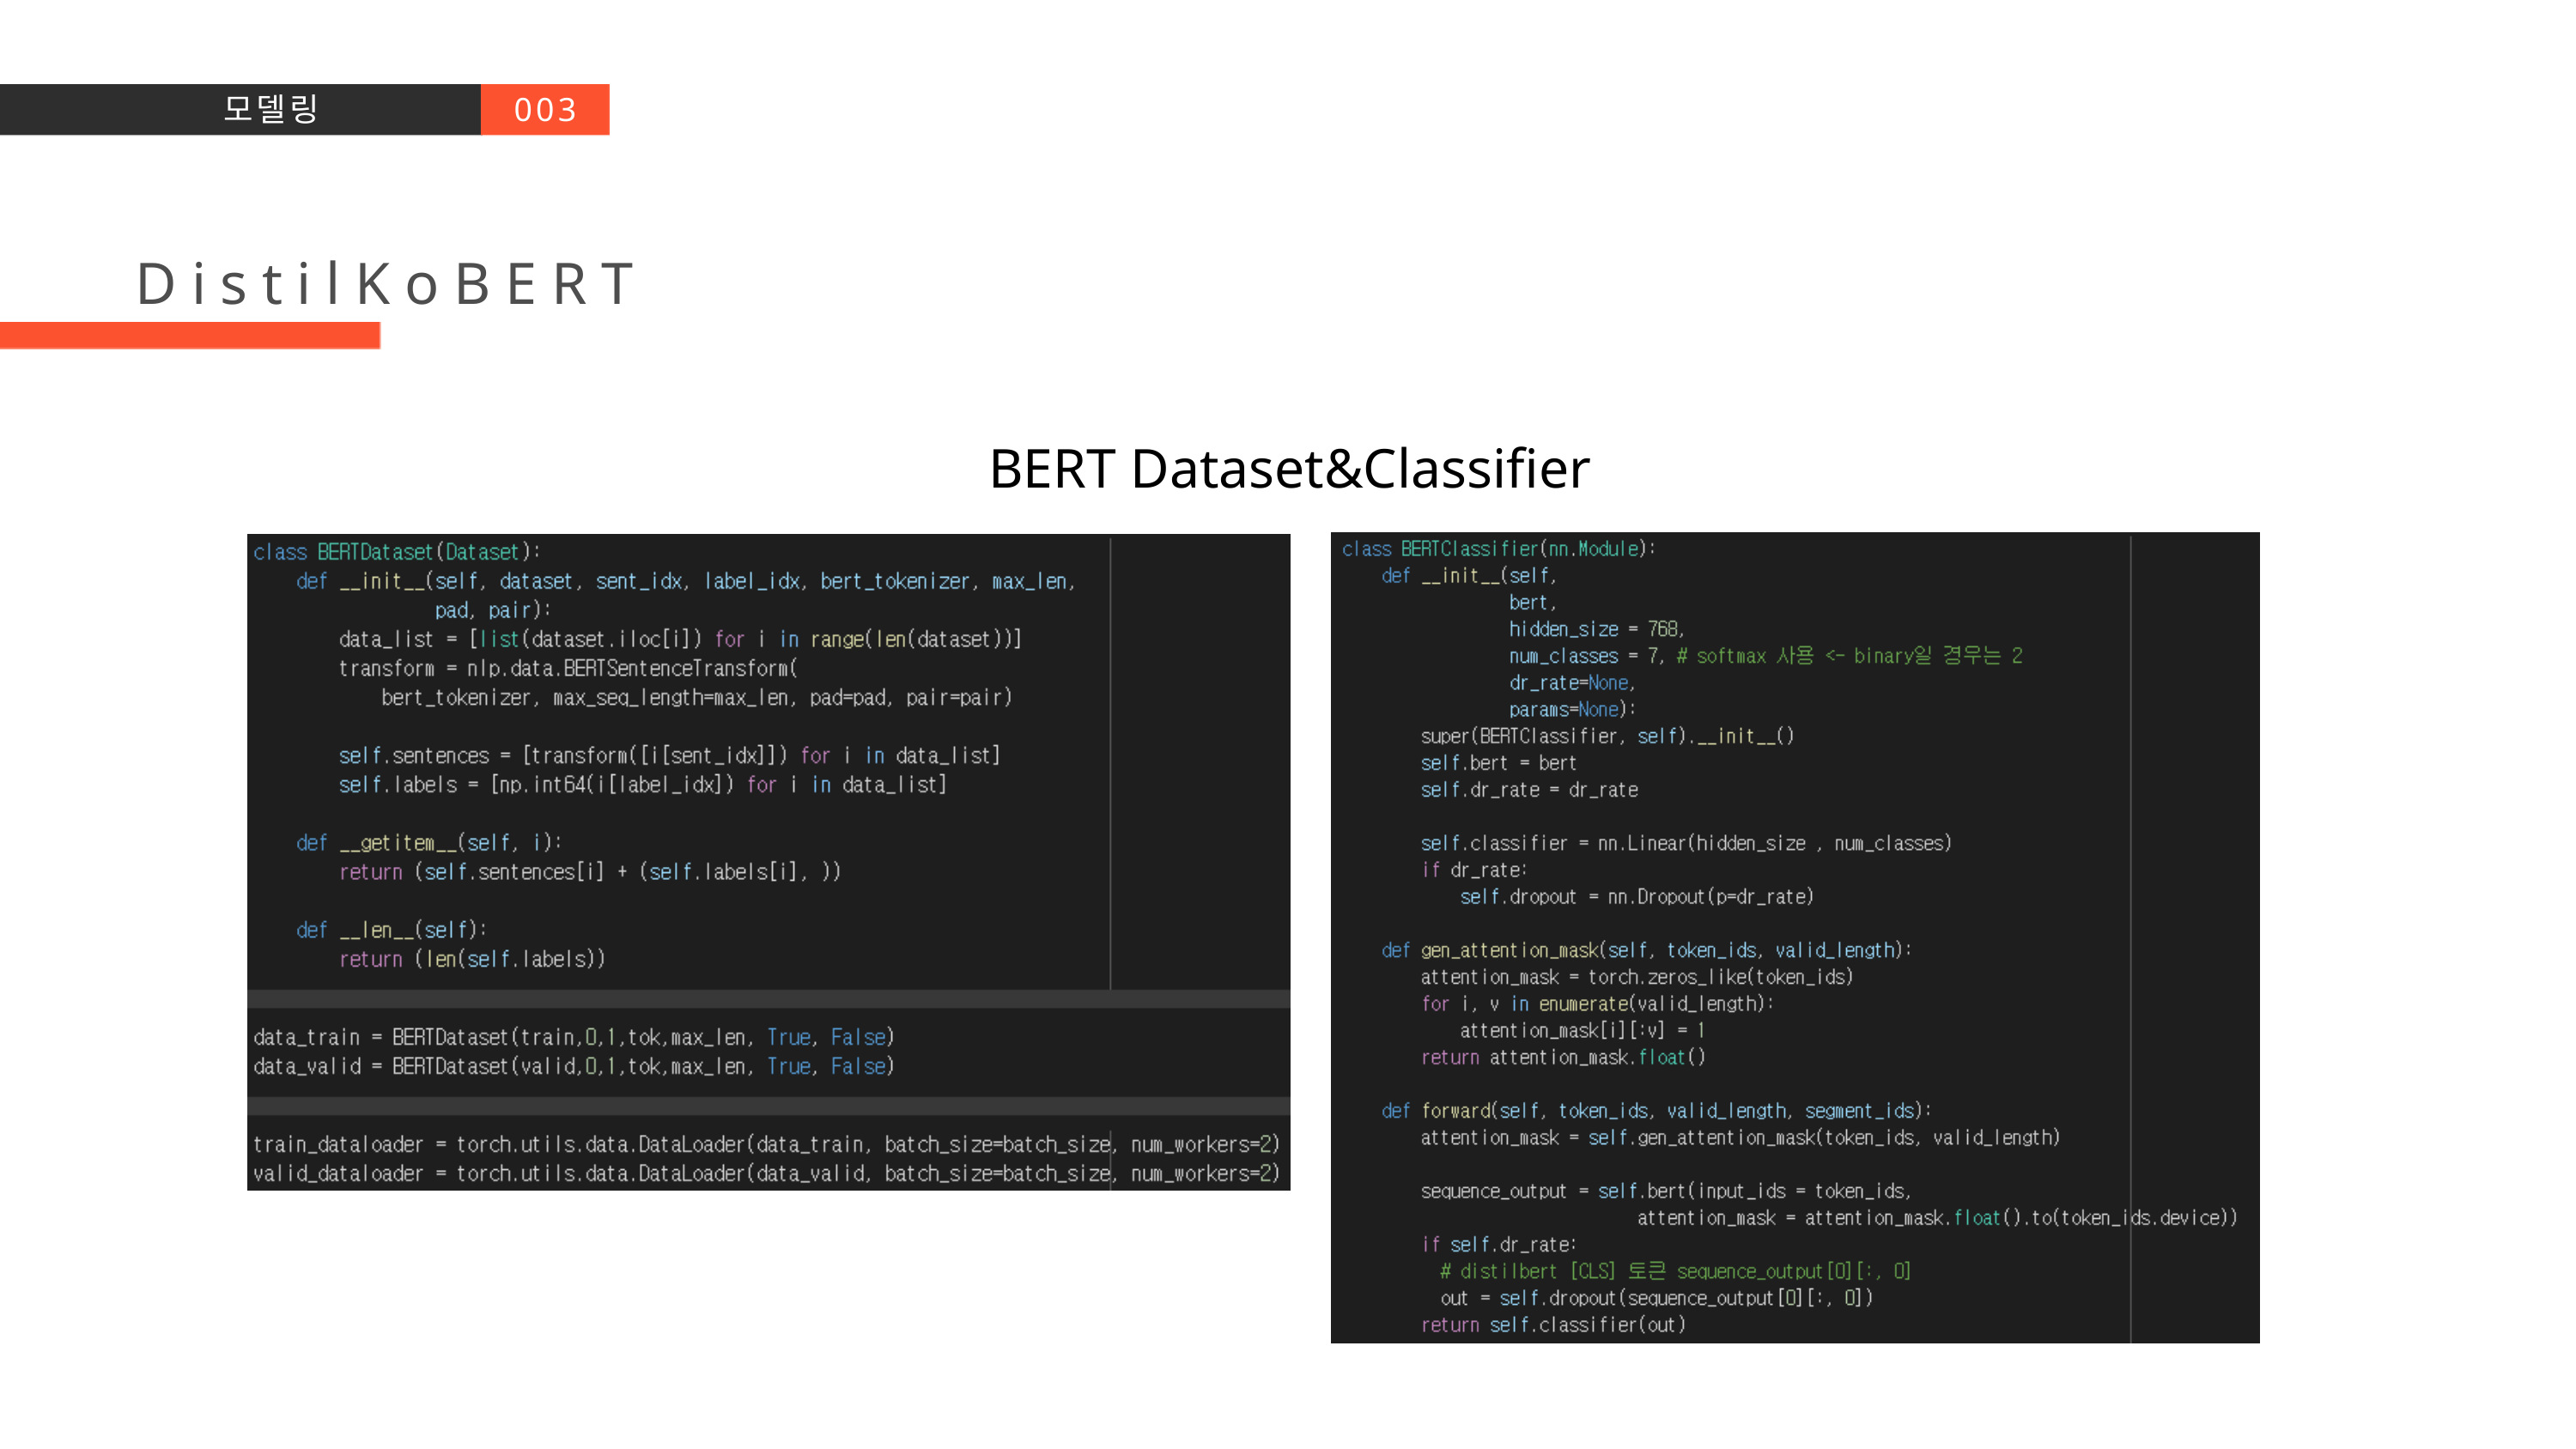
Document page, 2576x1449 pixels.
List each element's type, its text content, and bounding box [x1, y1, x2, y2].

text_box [0, 239, 1656, 349]
text_box BERT Dataset&Classifier [793, 427, 1789, 506]
picture [247, 534, 1291, 1191]
picture [1330, 532, 2260, 1343]
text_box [0, 82, 649, 137]
